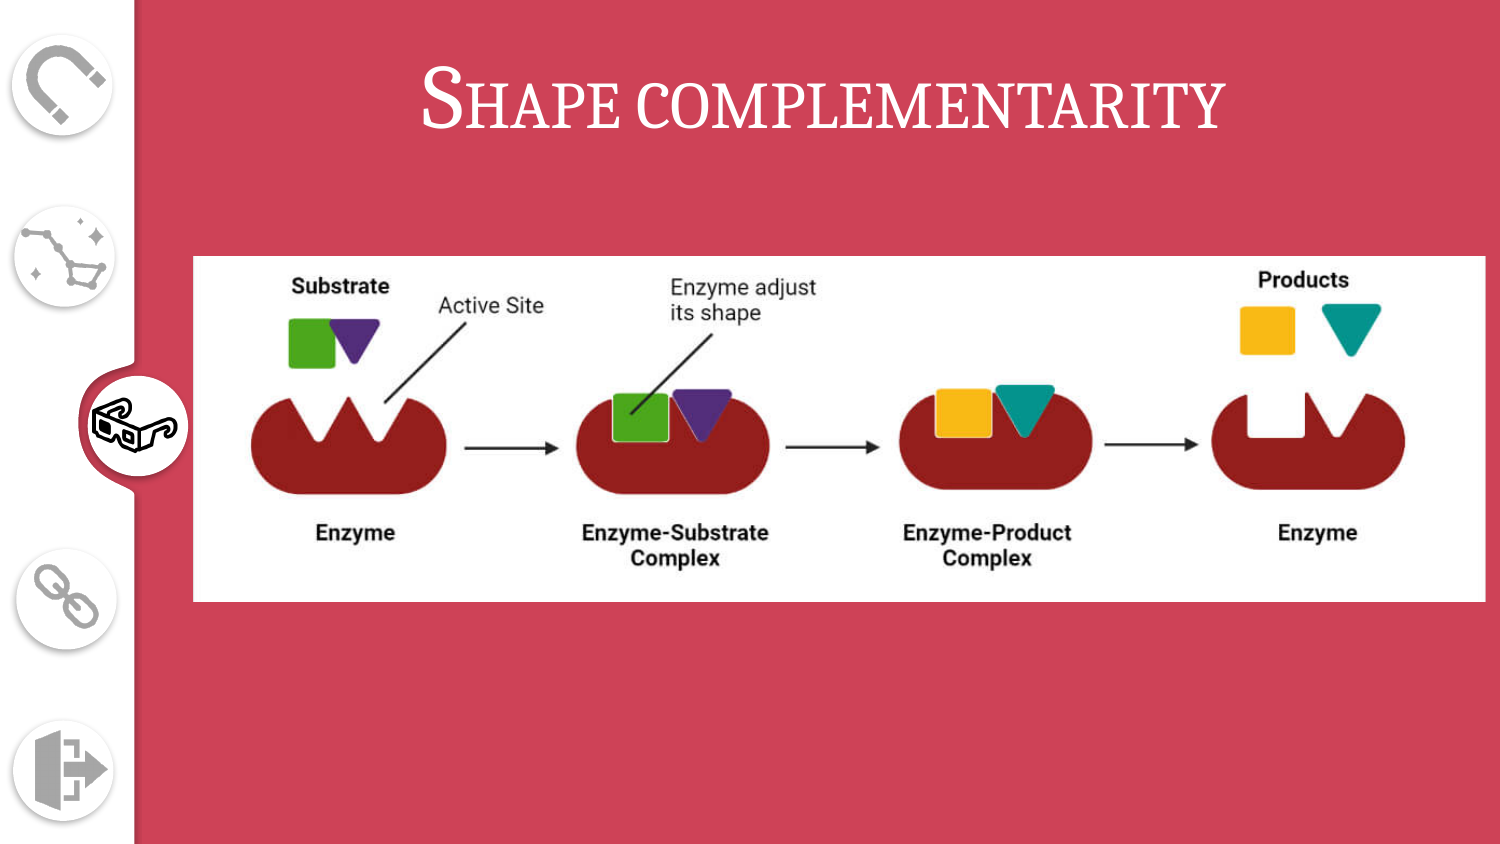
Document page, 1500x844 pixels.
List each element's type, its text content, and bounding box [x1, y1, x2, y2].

text_box [0, 0, 136, 844]
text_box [12, 720, 116, 822]
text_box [16, 548, 117, 650]
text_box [14, 206, 115, 307]
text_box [87, 375, 187, 477]
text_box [11, 34, 113, 136]
picture [192, 256, 1486, 602]
text_box SHAPE COMPLEMENTARITY [407, 29, 1243, 155]
